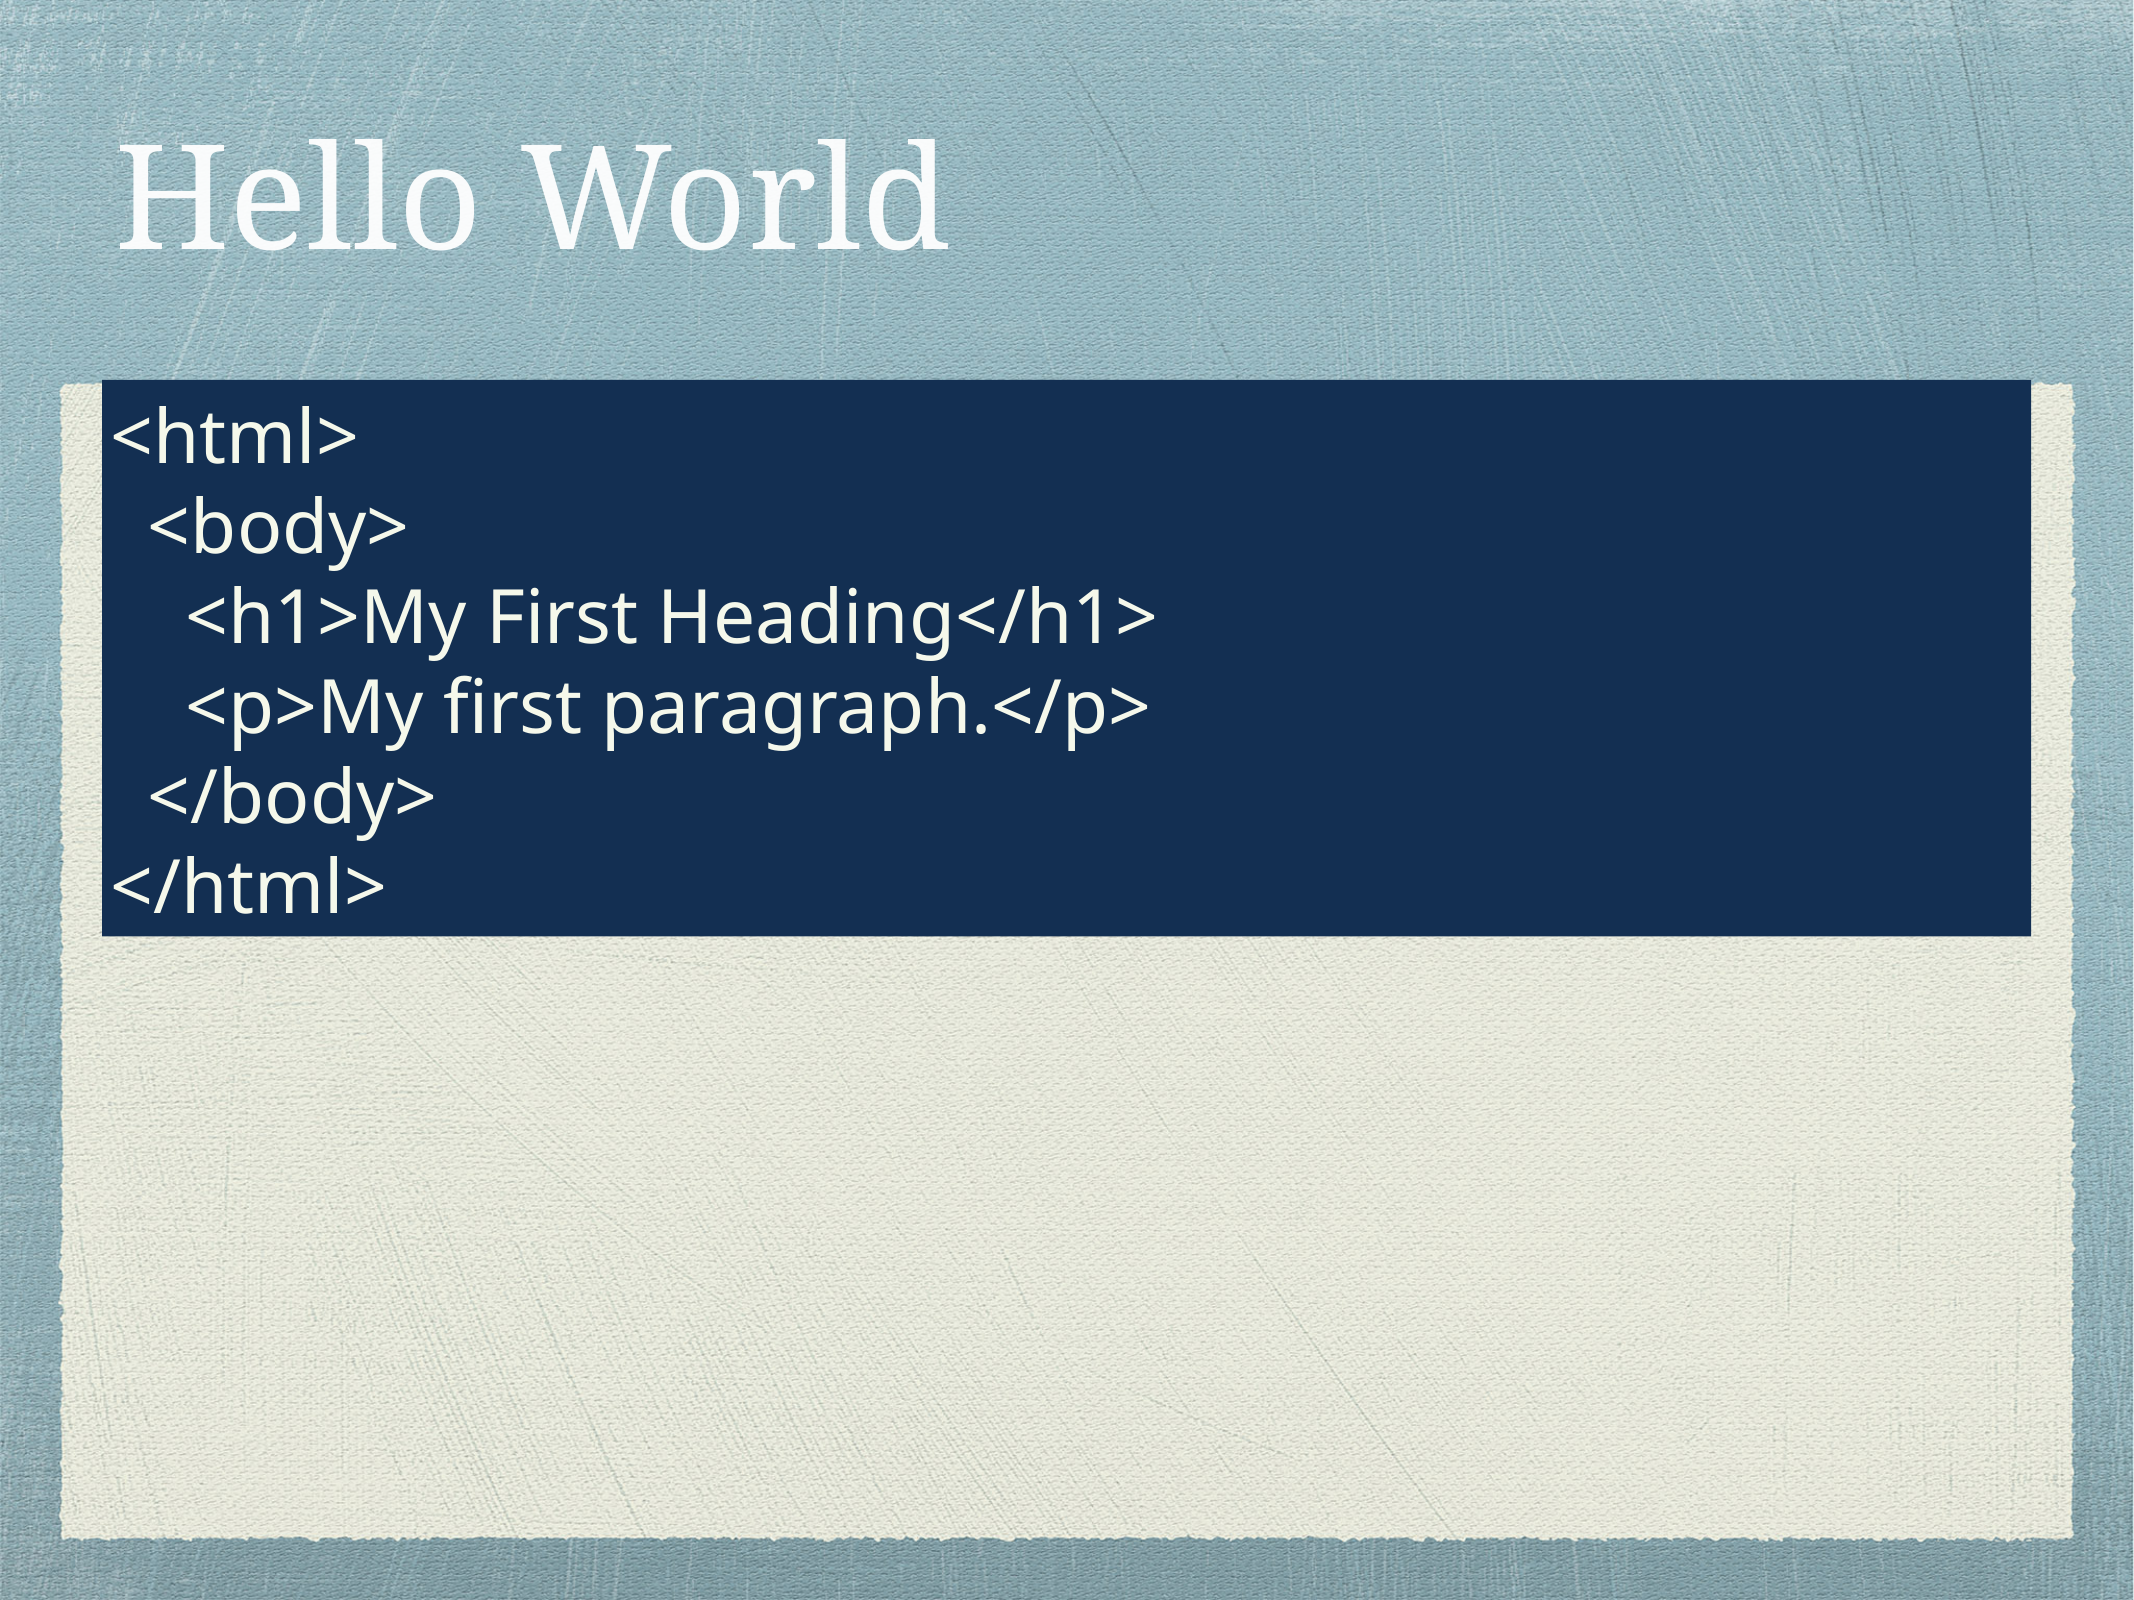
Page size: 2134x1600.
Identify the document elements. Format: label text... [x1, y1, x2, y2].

title Hello World [105, 24, 2028, 359]
picture [0, 0, 2134, 1600]
text_box <html> <body> <h1>My First Heading</h1> <p>My first paragraph.</p> </body> </html> [102, 379, 2032, 937]
